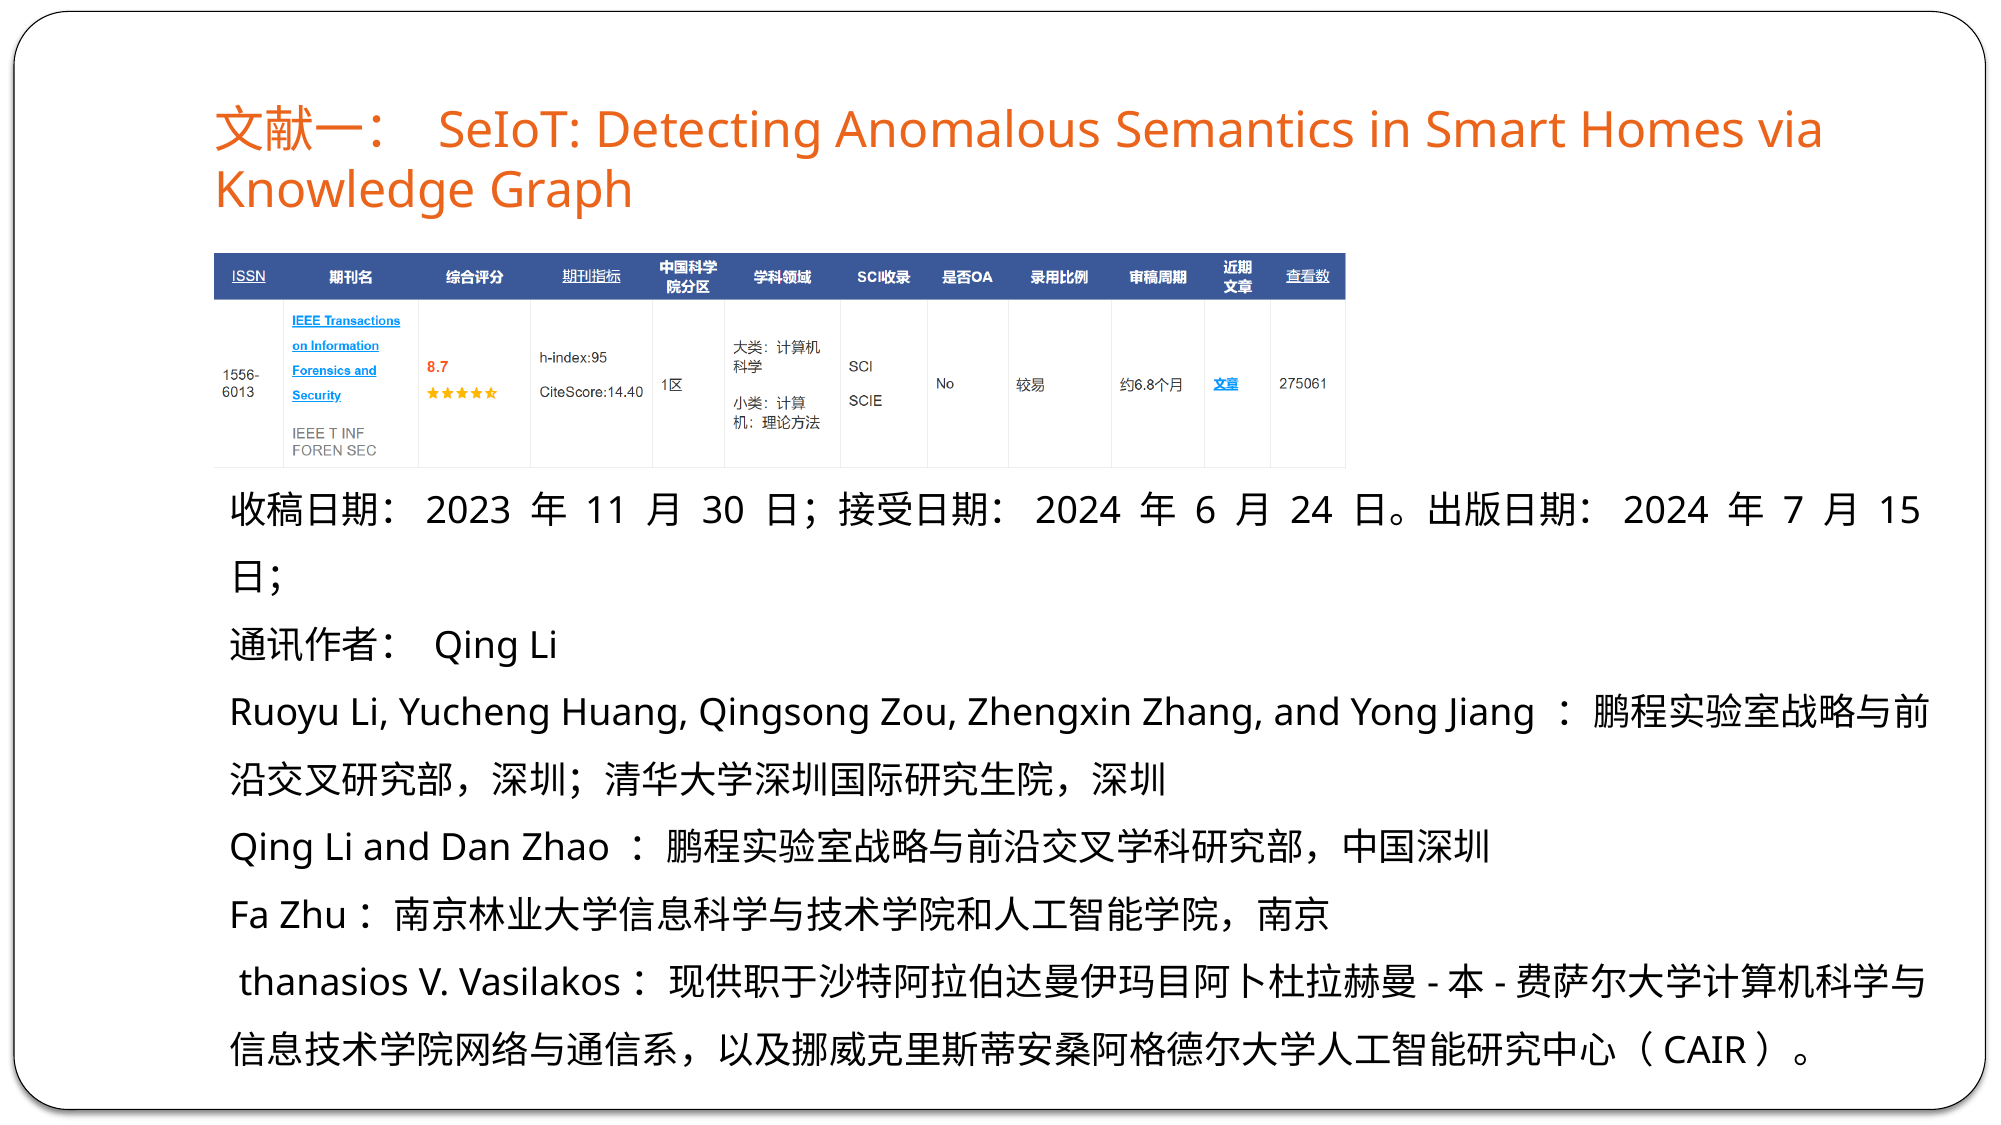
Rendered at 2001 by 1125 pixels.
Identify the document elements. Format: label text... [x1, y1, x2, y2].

text_box 收稿日期：2023 年 11 月 30 日；接受日期：2024 年 6 月 24 日。出版日期：2024 年 7 月 15 日； 通讯作者： Qing Li Ruoyu Li, Yucheng Huang, Qingsong Zou, Zhengxin Zhang, and Yong Jiang ：鹏程实验室战略与前 沿交叉研究部，深圳；清华大学深圳国际研究生院，深圳 Qing Li and Dan Zhao ：鹏程实验室战略与前沿交叉学科研究部，中国深圳 Fa Zhu：南京林业大学信息科学与技术学院和人工智能学院，南京 thanasios V. Vasilakos：现供职于沙特阿拉伯达曼伊玛目阿卜杜拉赫曼-本-费萨尔大学计算机科学与信息技术学院网络与通信系，以及挪威克里斯蒂安桑阿格德尔大学人工智能研究中心（CAIR）。 [214, 253, 1977, 1079]
title 文献一： SeIoT: Detecting Anomalous Semantics in Smart Homes via Knowledge Graph [200, 45, 1900, 233]
picture [214, 253, 1347, 469]
